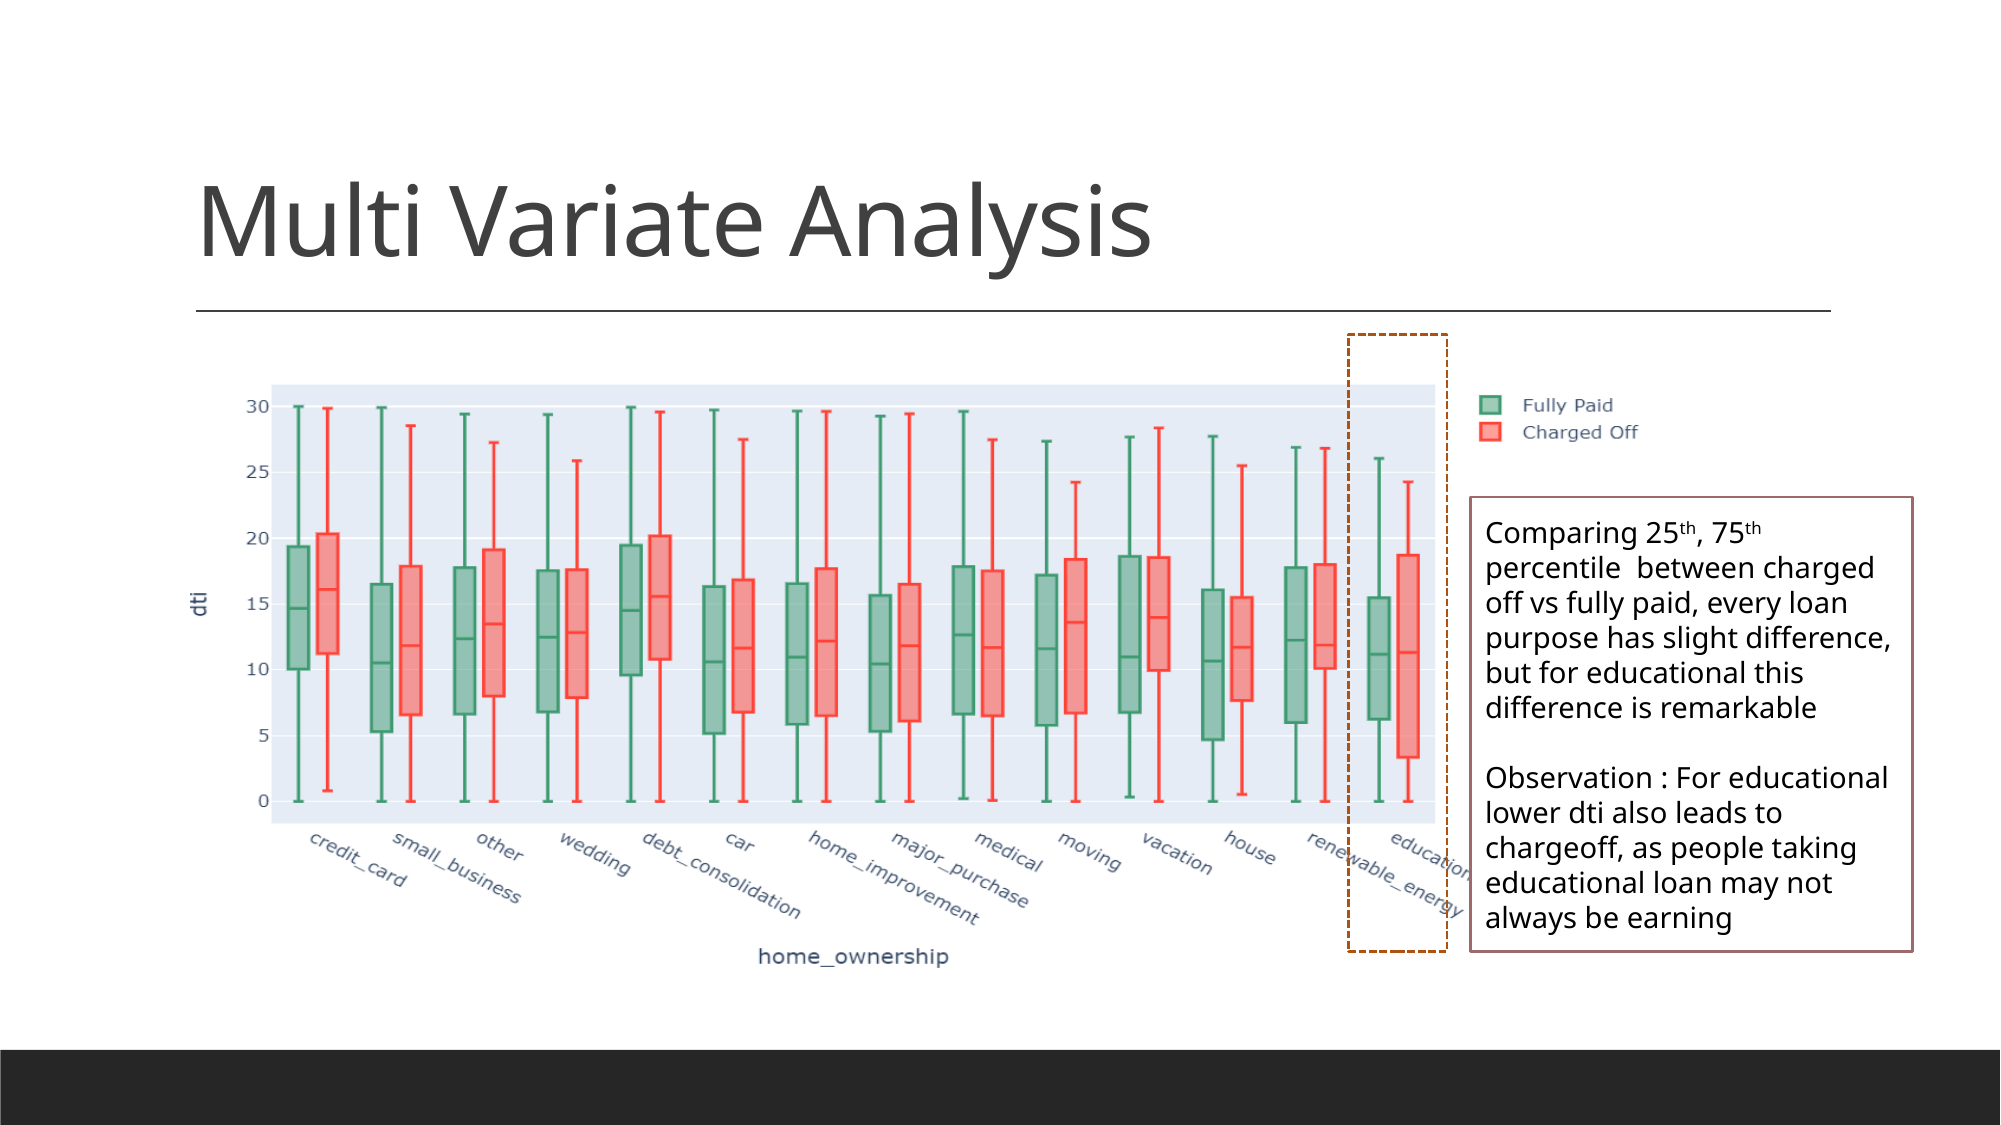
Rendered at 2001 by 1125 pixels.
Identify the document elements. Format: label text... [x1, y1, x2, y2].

picture [190, 368, 1673, 971]
text_box [1347, 333, 1448, 365]
text_box Comparing 25th, 75th percentile between charged off vs fully paid, every loan purpose has slight difference, but for educational this difference is remarkable Observation : For educational lower dti also leads to chargeoff, as people taking educational loan may not always be earning [1680, 496, 1914, 953]
title Multi Variate Analysis [180, 47, 1830, 285]
